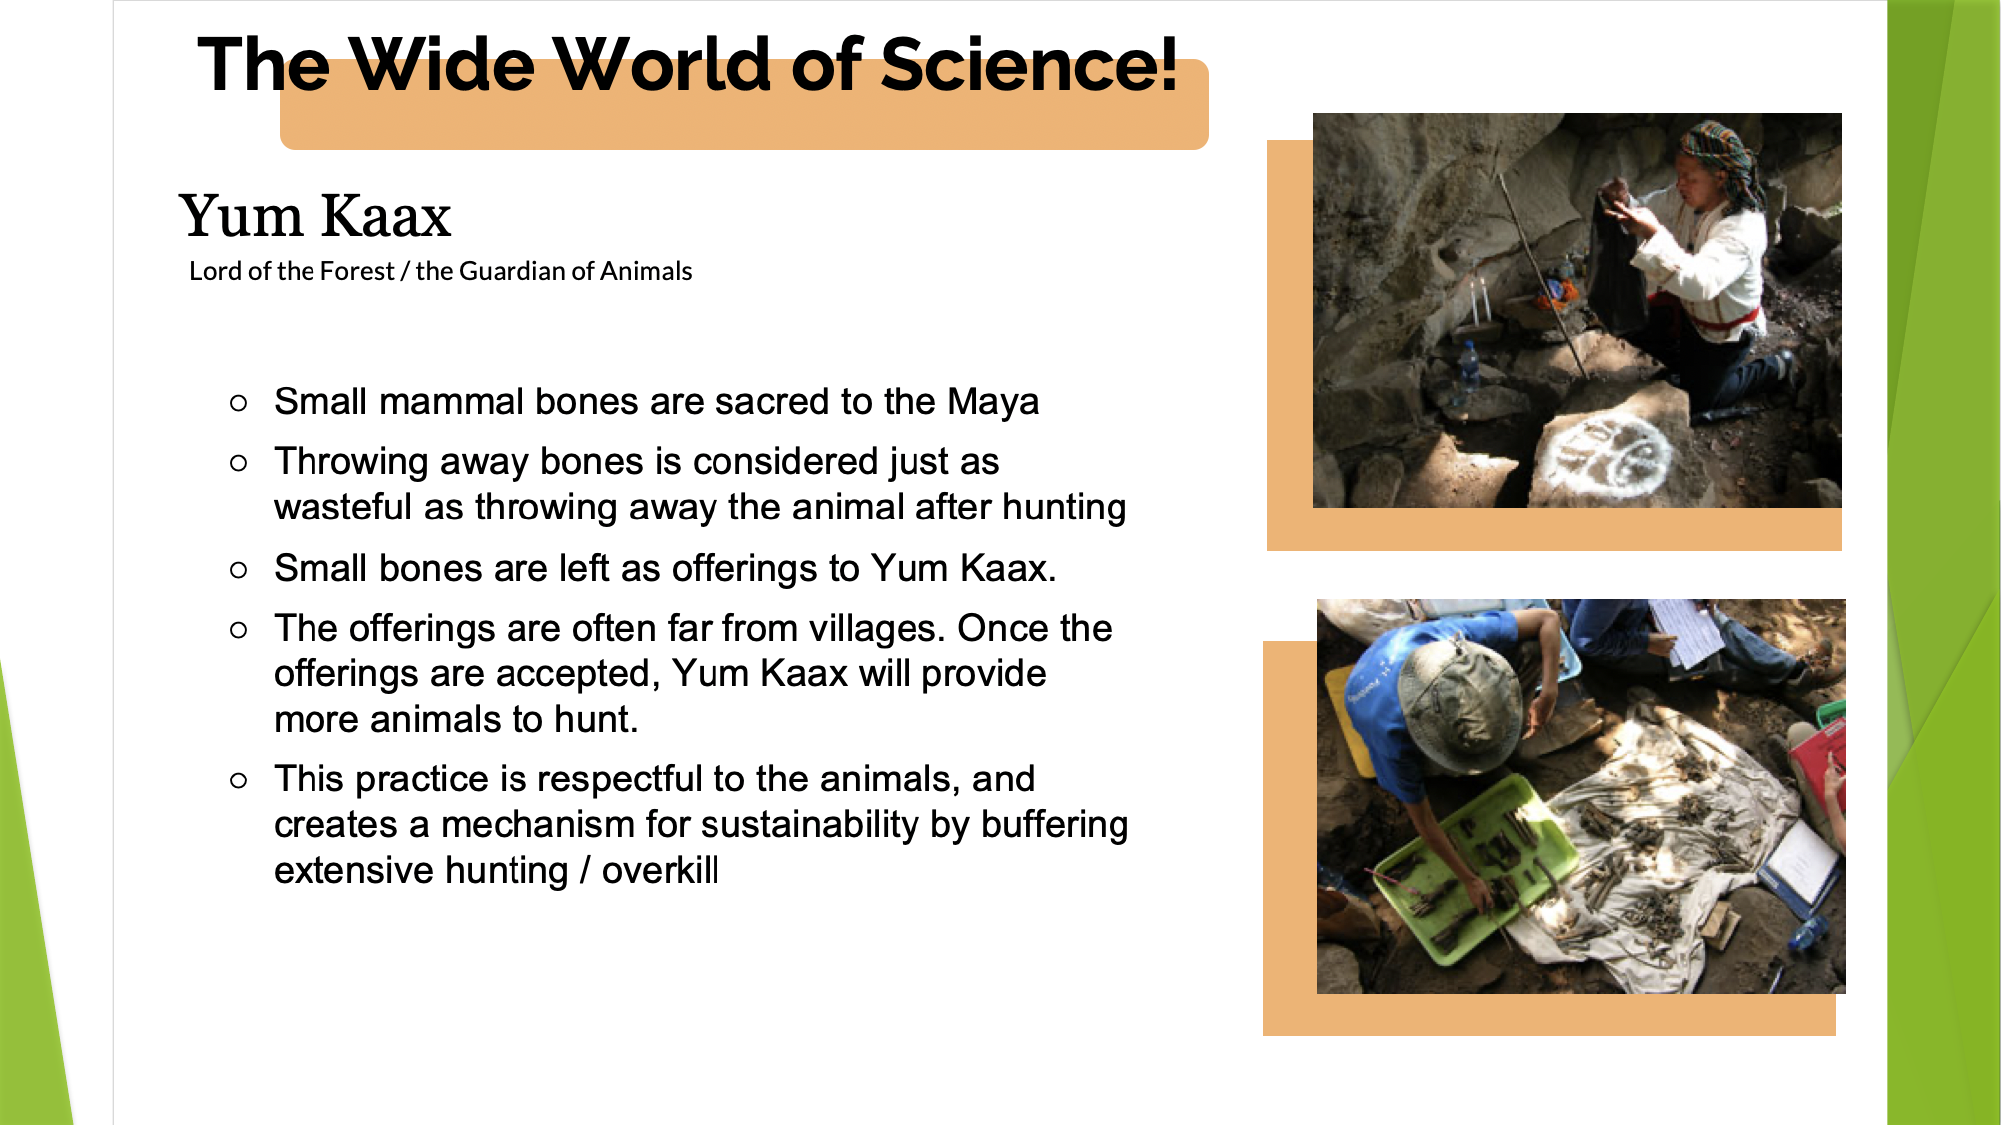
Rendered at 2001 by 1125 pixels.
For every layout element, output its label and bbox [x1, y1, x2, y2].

list [111, 0, 1888, 1125]
